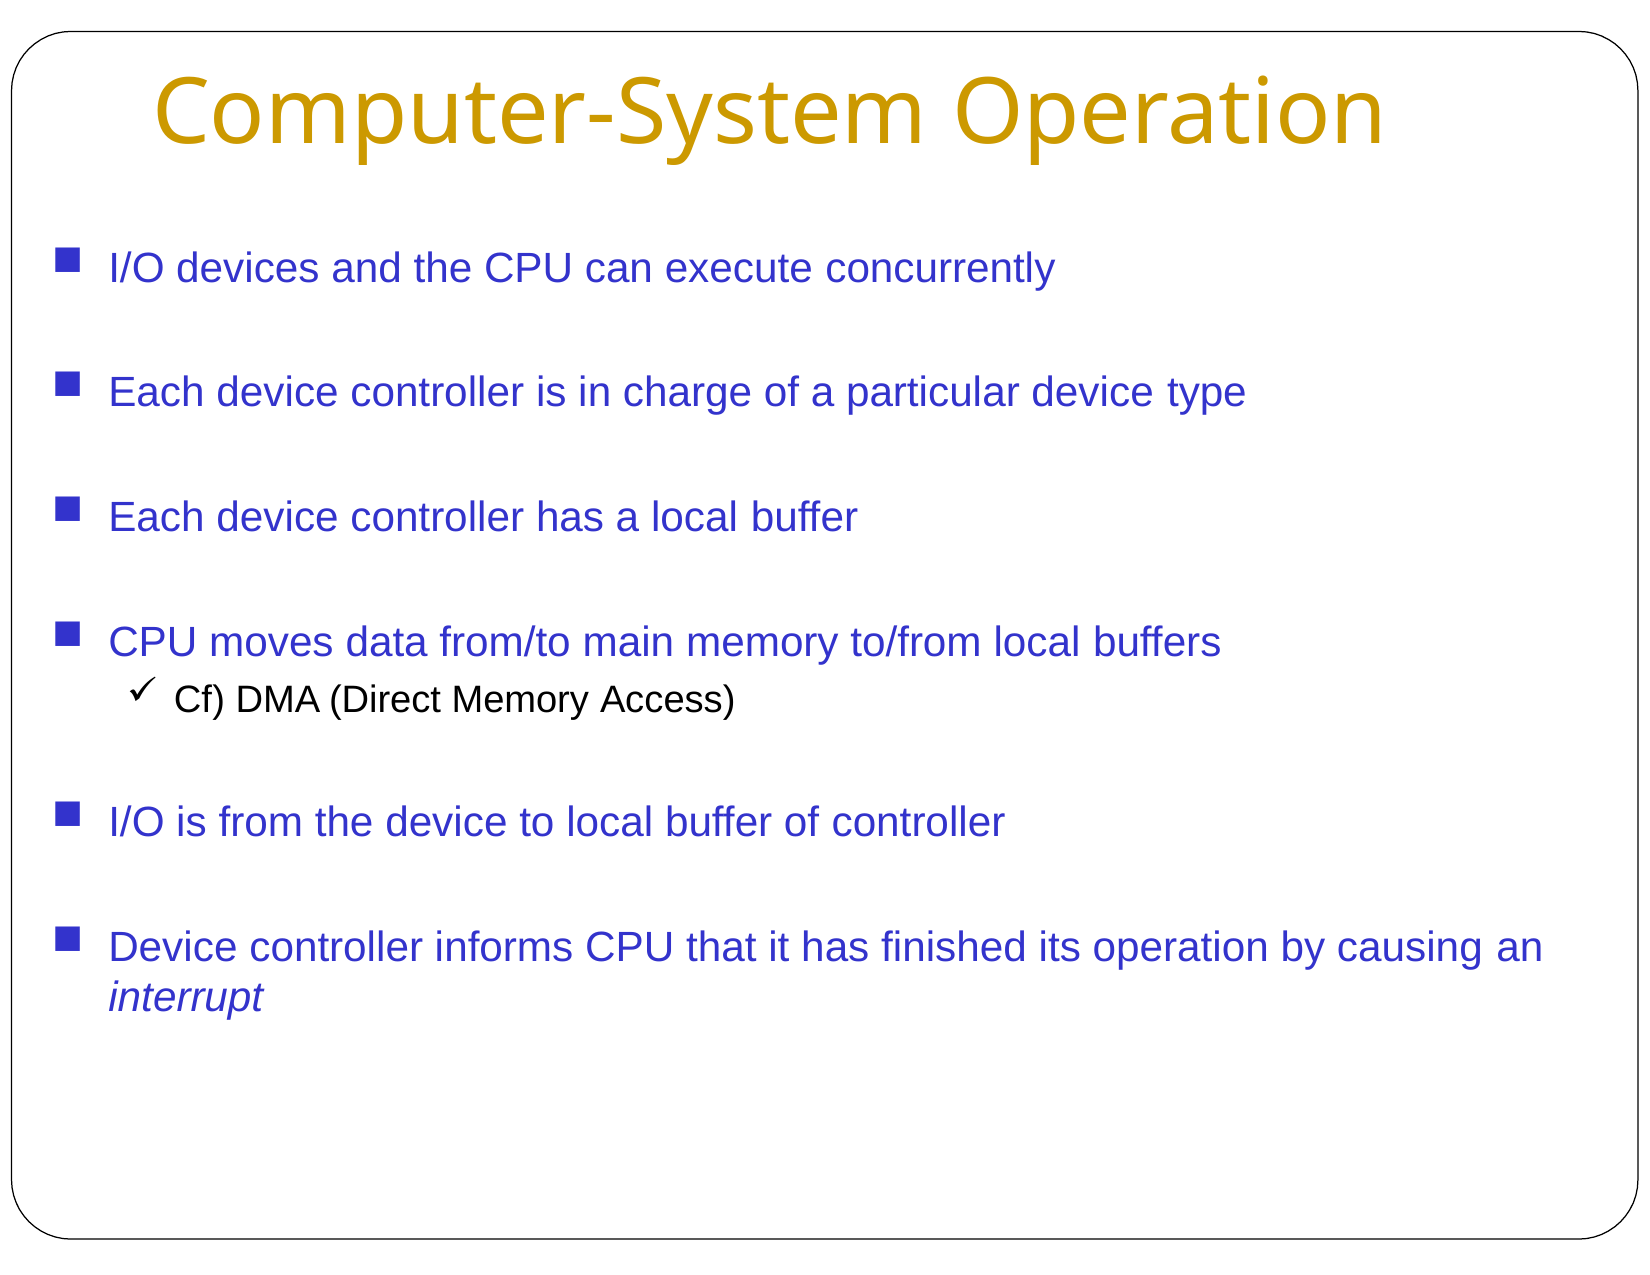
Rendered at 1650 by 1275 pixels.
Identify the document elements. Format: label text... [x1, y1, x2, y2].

title Computer-System Operation [150, 50, 1534, 237]
text_box I/O devices and the CPU can execute concurrently Each device controller is in charge of a particular device type Each device controller has a local buffer CPU moves data from/to main memory to/from local buffers Cf) DMA (Direct Memory Access) I/O is from the device to local buffer of controller Device controller informs CPU that it has finished its operation by causing an interrupt [49, 237, 1548, 1021]
